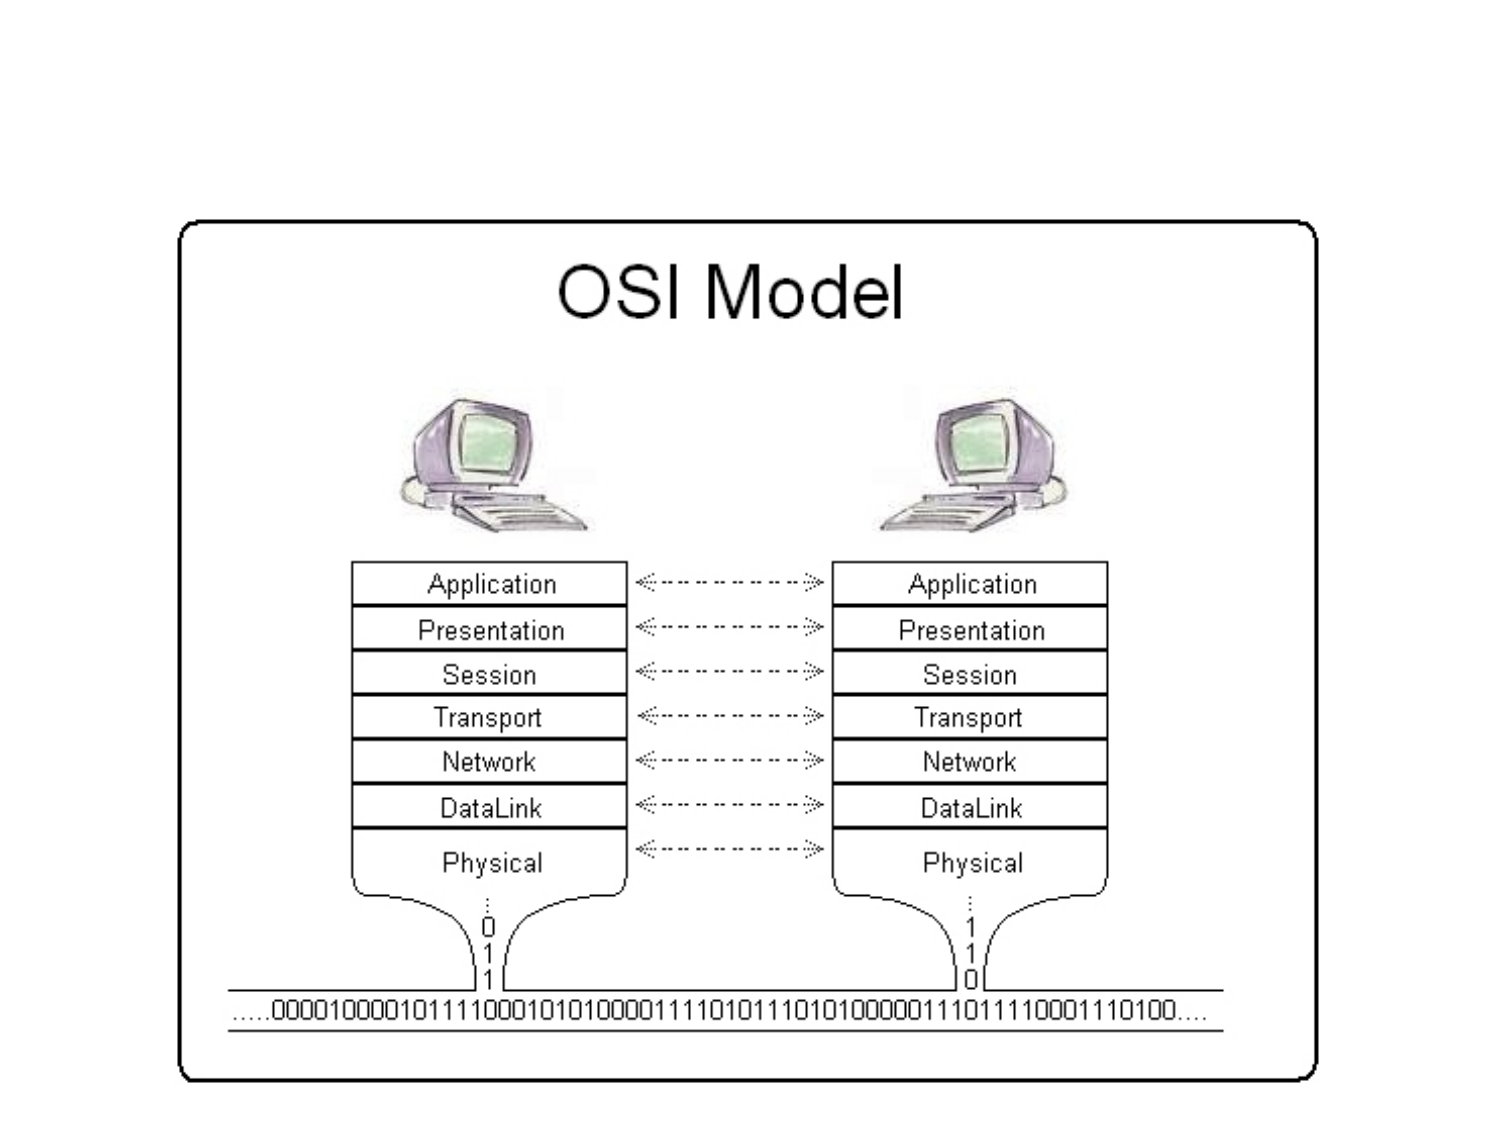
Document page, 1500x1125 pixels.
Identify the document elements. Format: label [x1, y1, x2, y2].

picture [172, 214, 1323, 1089]
